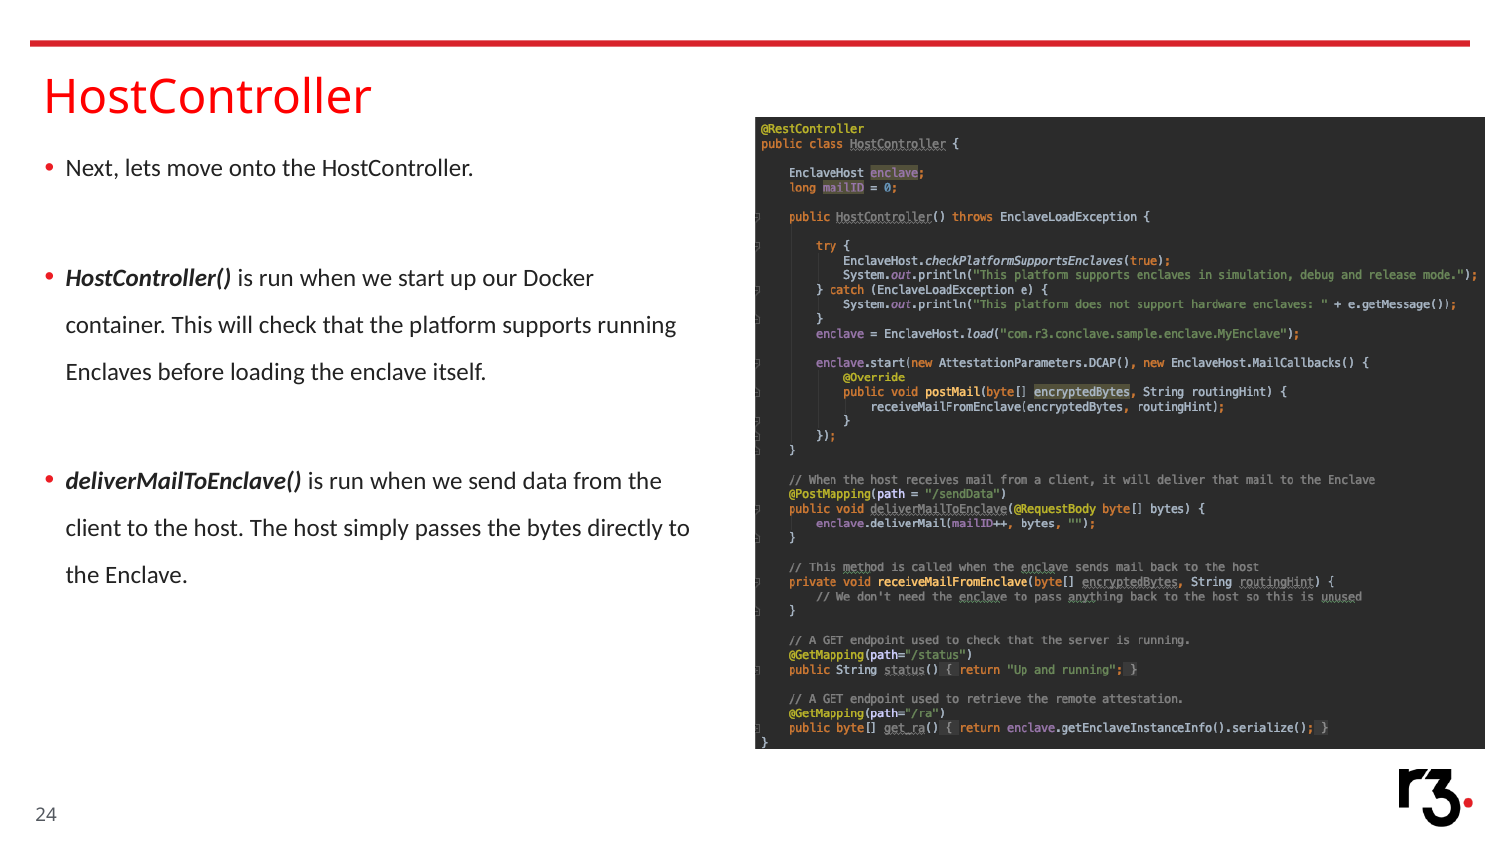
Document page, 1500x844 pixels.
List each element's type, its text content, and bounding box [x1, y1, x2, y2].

list Next, lets move onto the HostController. HostController() is run when we start up our Docker container. This will check that the platform supports running Enclaves before loading the enclave itself. deliverMailToEnclave() is run when we send data from the client to the host. The host simply passes the bytes directly to the Enclave. [28, 127, 712, 618]
picture [1399, 769, 1473, 827]
title HostController [28, 57, 1430, 191]
picture [755, 117, 1485, 749]
